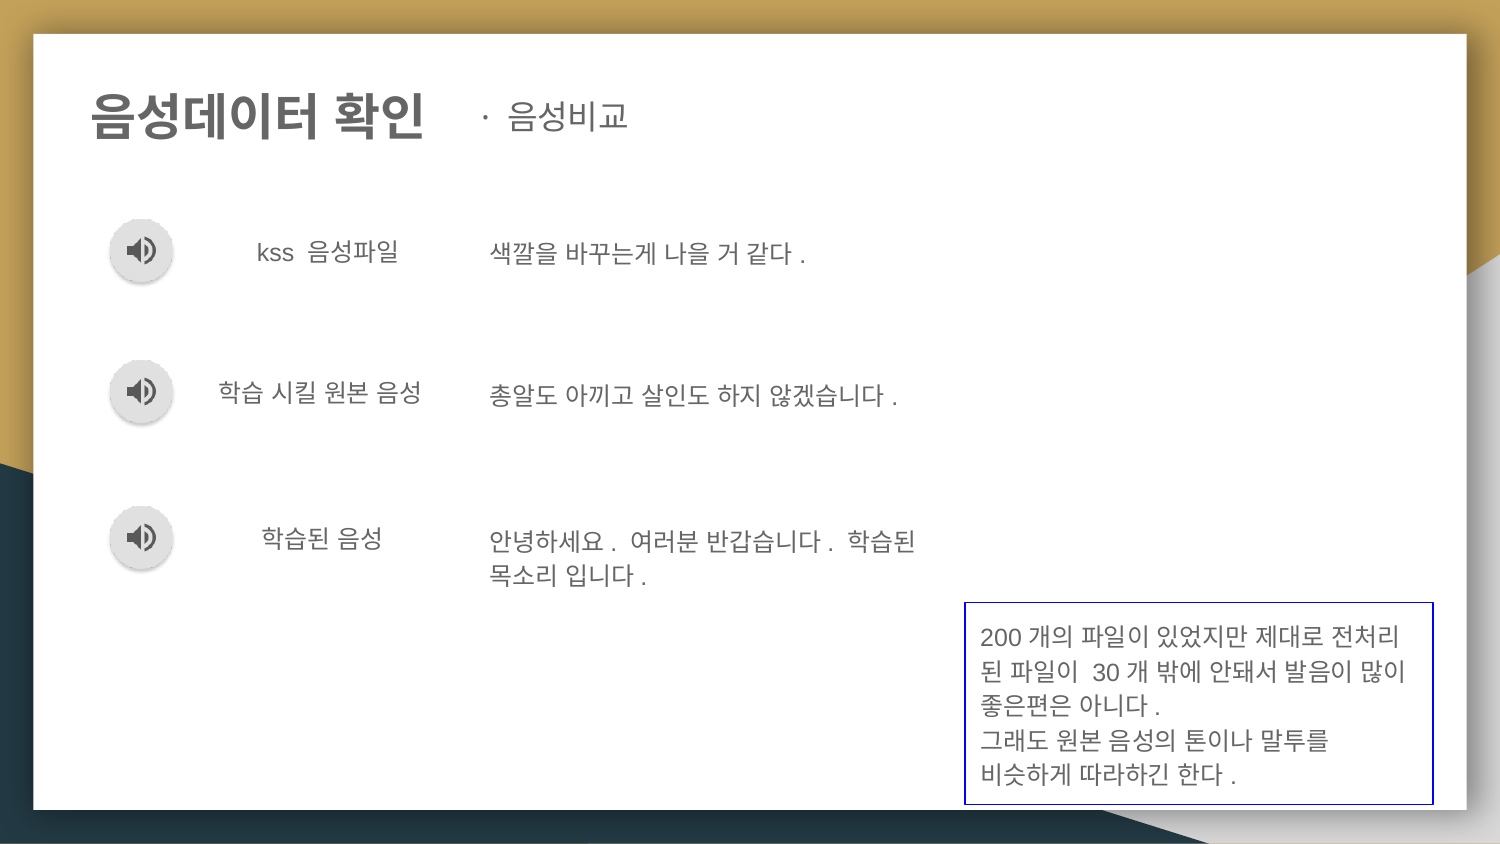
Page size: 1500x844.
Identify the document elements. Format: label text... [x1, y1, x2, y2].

text_box 안녕하세요. 여러분 반갑습니다. 학습된 목소리 입니다. [474, 506, 942, 606]
picture [103, 499, 180, 575]
picture [103, 211, 180, 288]
text_box kss 음성파일 [241, 217, 419, 282]
text_box 총알도 아끼고 살인도 하지 않겠습니다. [474, 360, 942, 426]
text_box 학습된 음성 [246, 504, 414, 569]
text_box 학습 시킬 원본 음성 [203, 358, 458, 423]
title · 음성비교 [466, 79, 701, 153]
text_box 색깔을 바꾸는게 나을 거 같다. [474, 219, 851, 284]
picture [103, 353, 180, 429]
title 음성데이터 확인 [75, 72, 474, 160]
text_box 200개의 파일이 있었지만 제대로 전처리 된 파일이 30개 밖에 안돼서 발음이 많이 좋은편은 아니다. 그래도 원본 음성의 톤이나 말투를 비슷하게 따라하긴 한다. [965, 602, 1433, 805]
